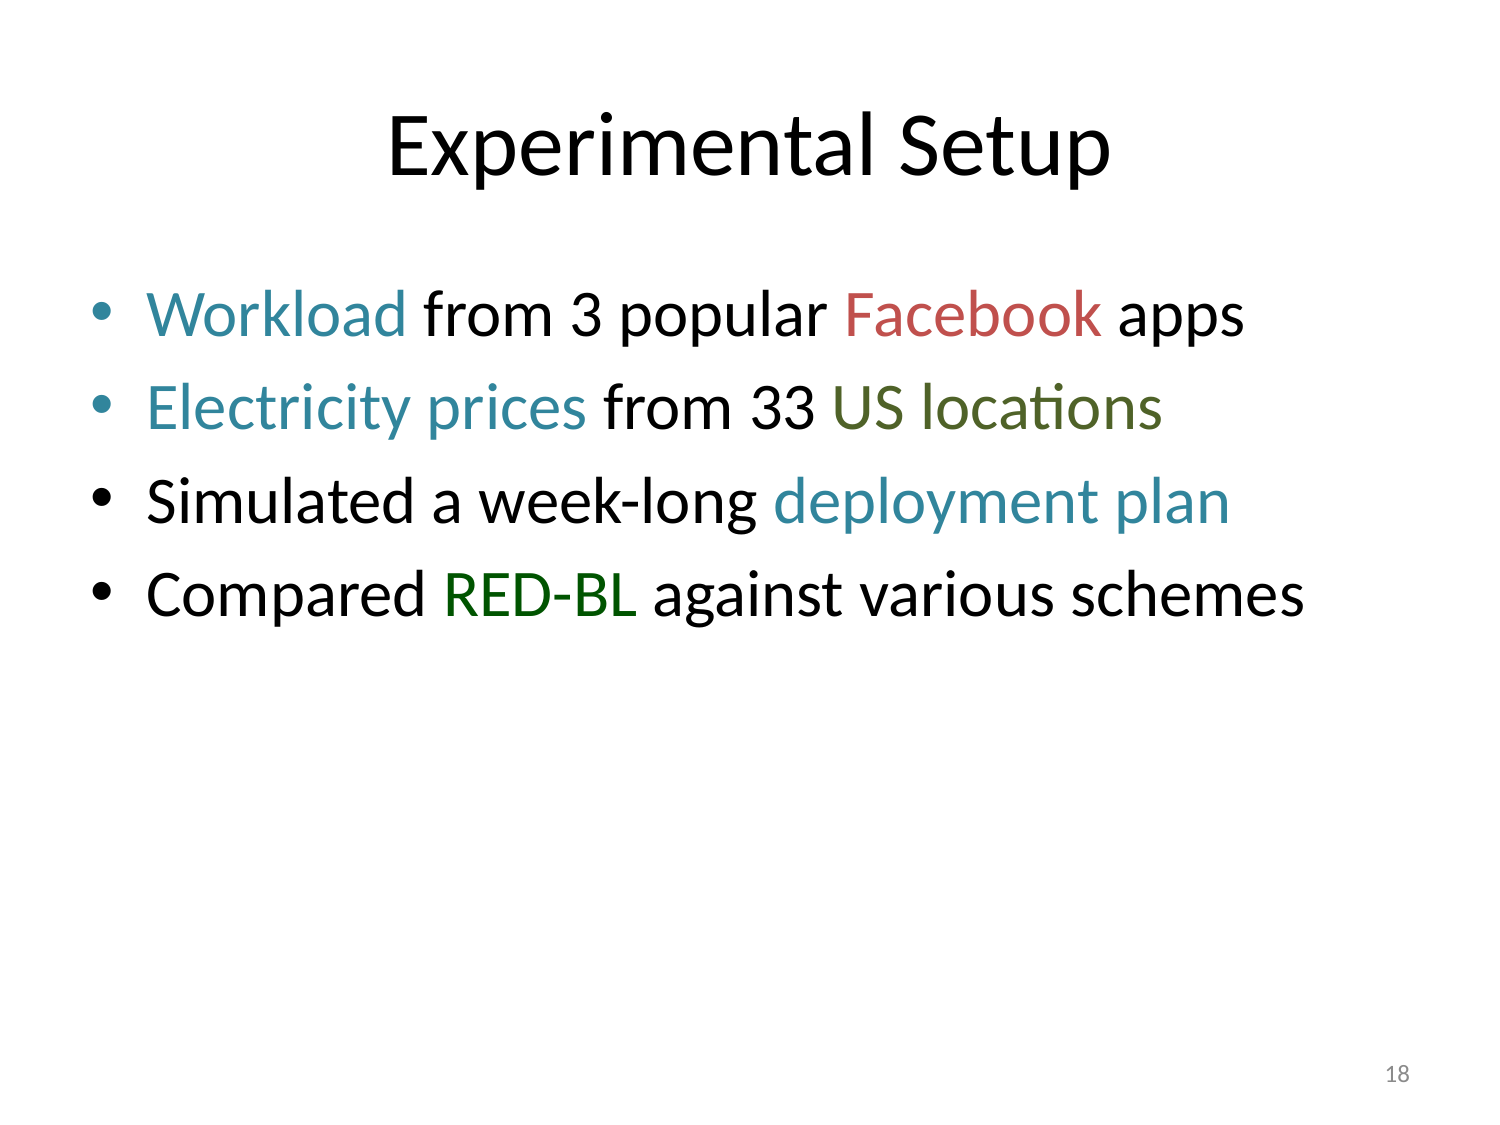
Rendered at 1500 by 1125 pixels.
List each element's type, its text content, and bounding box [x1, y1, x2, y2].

slide_number 18 [1074, 1042, 1425, 1103]
list Workload from 3 popular Facebook apps Electricity prices from 33 US locations Simulated a week-long deployment plan Compared RED-BL against various schemes [75, 262, 1425, 1005]
title Experimental Setup [75, 45, 1425, 233]
